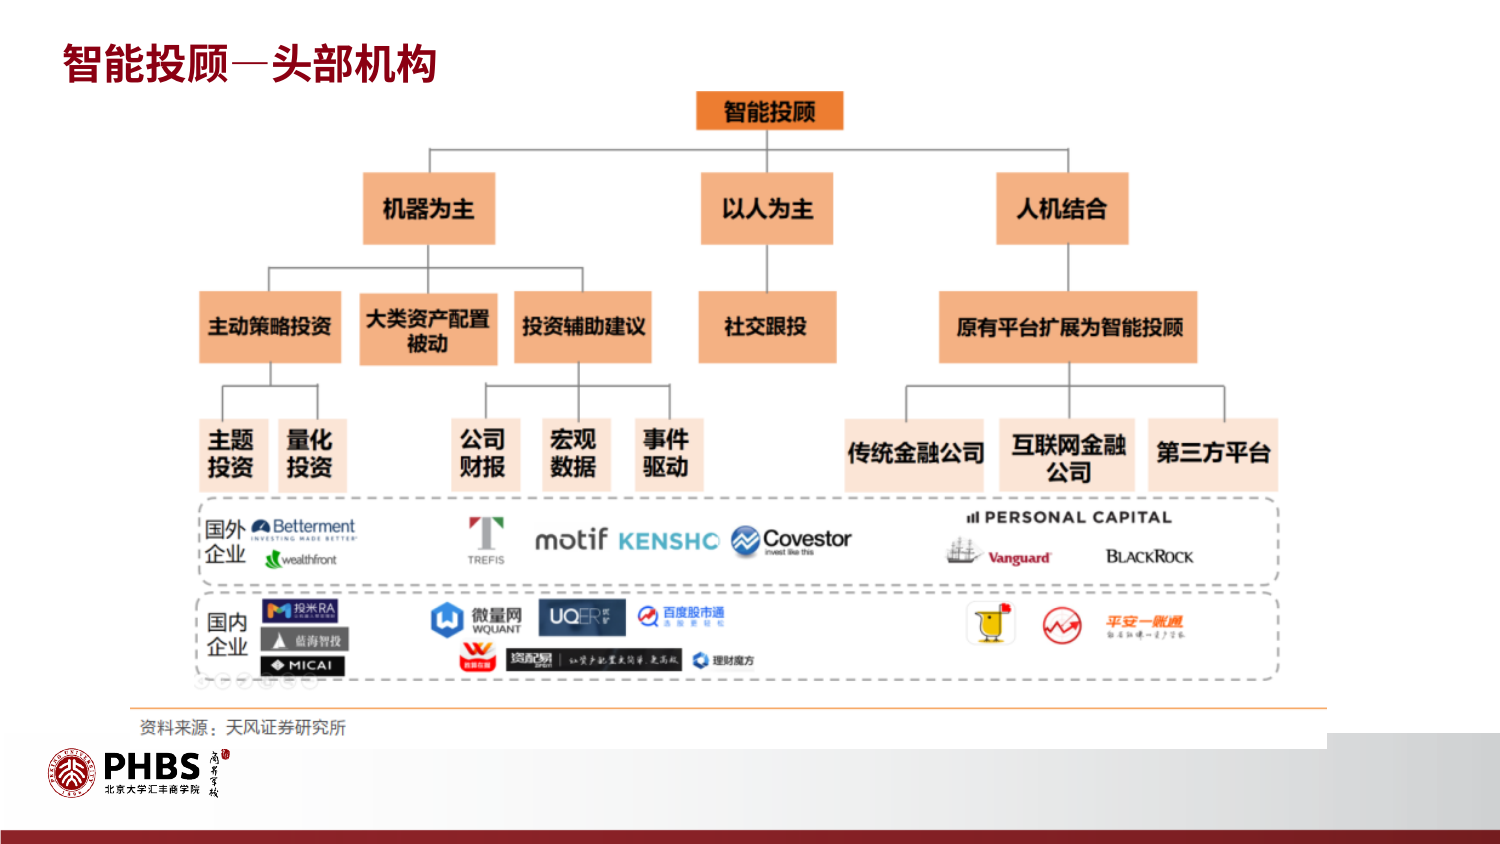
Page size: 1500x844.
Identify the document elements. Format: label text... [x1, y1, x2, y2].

text_box 智能投顾—头部机构 [47, 23, 603, 95]
picture [0, 91, 1500, 844]
